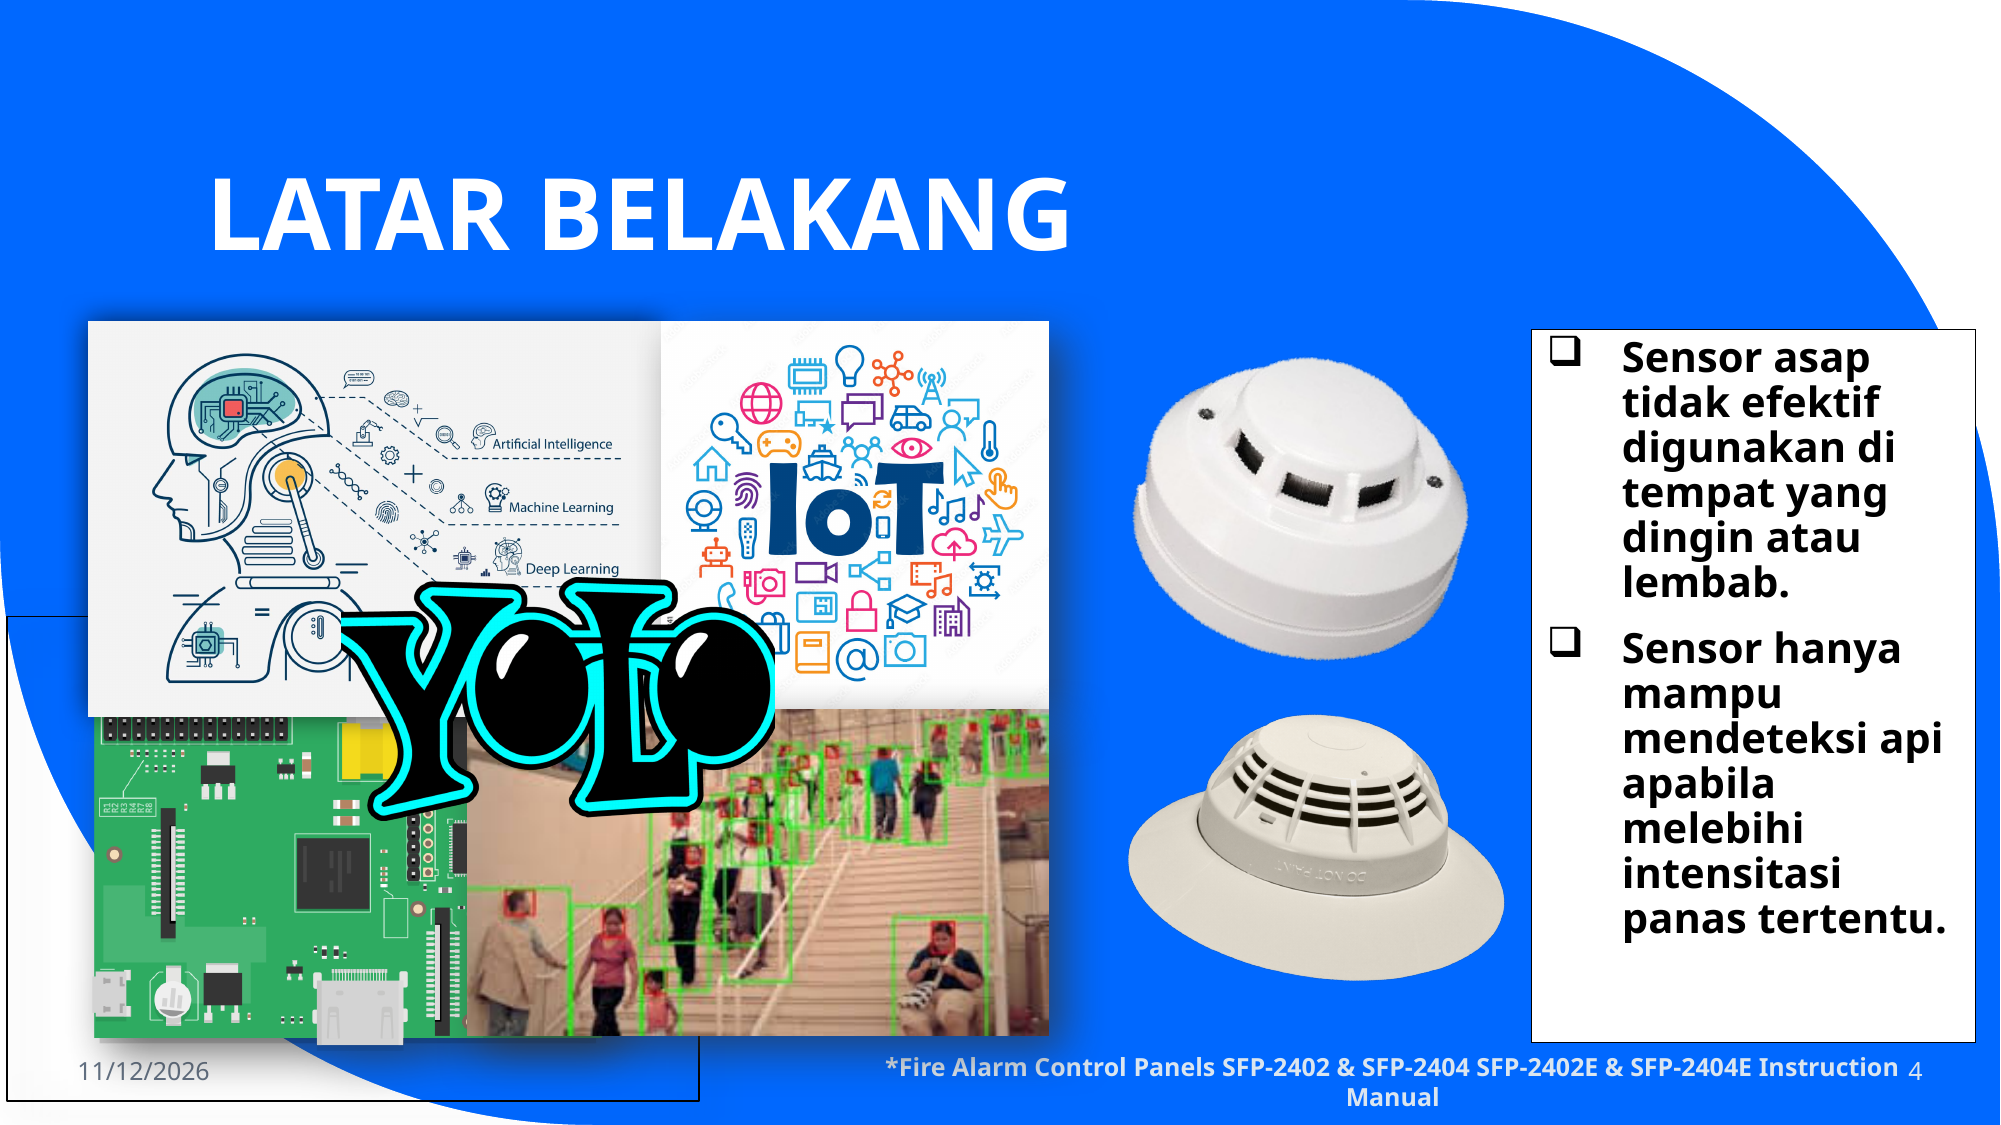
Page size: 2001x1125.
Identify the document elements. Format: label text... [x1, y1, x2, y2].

title LATAR BELAKANG [191, 62, 1796, 280]
list Sensor asap tidak efektif digunakan di tempat yang dingin atau lembab. Sensor hanya mampu mendeteksi api apabila melebihi intensitasi panas tertentu. [1531, 329, 1976, 1043]
picture [1065, 247, 1562, 1009]
footer *Fire Alarm Control Panels SFP-2402 & SFP-2404 SFP-2402E & SFP-2404E Instruction Manual [848, 1051, 1938, 1112]
slide_number 4 [1665, 1042, 1938, 1103]
picture [7, 321, 1049, 1101]
